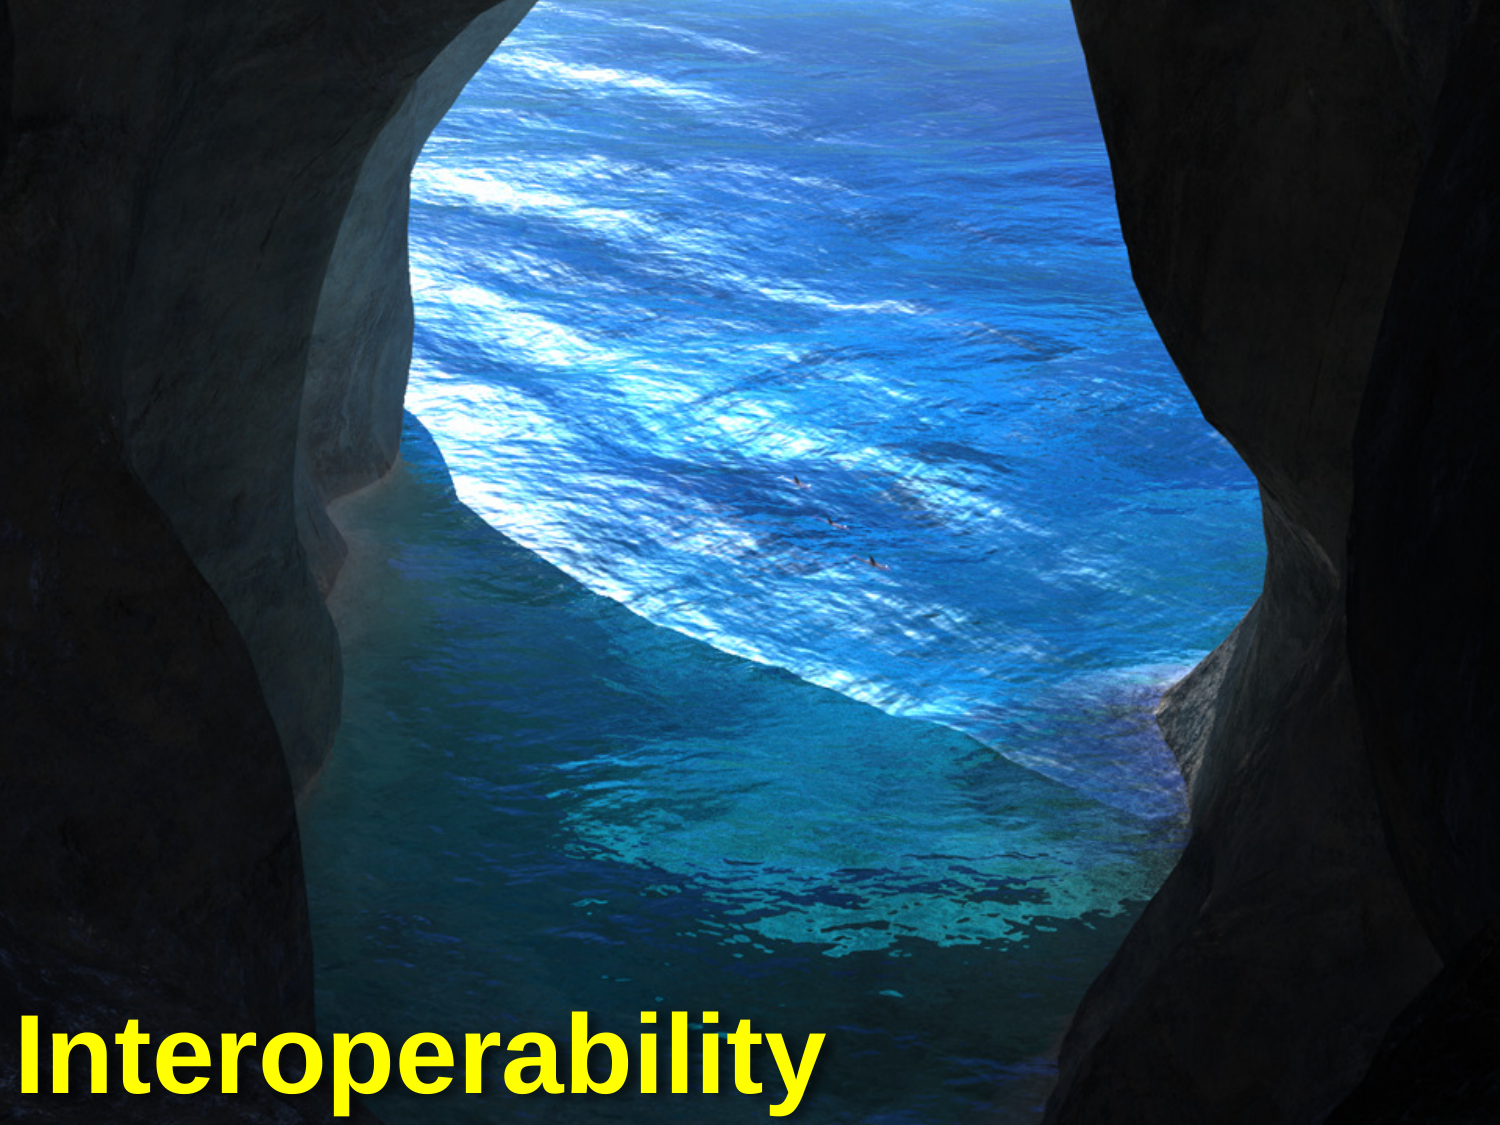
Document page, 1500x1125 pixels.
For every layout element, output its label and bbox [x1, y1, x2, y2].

text_box [0, 0, 1500, 1125]
